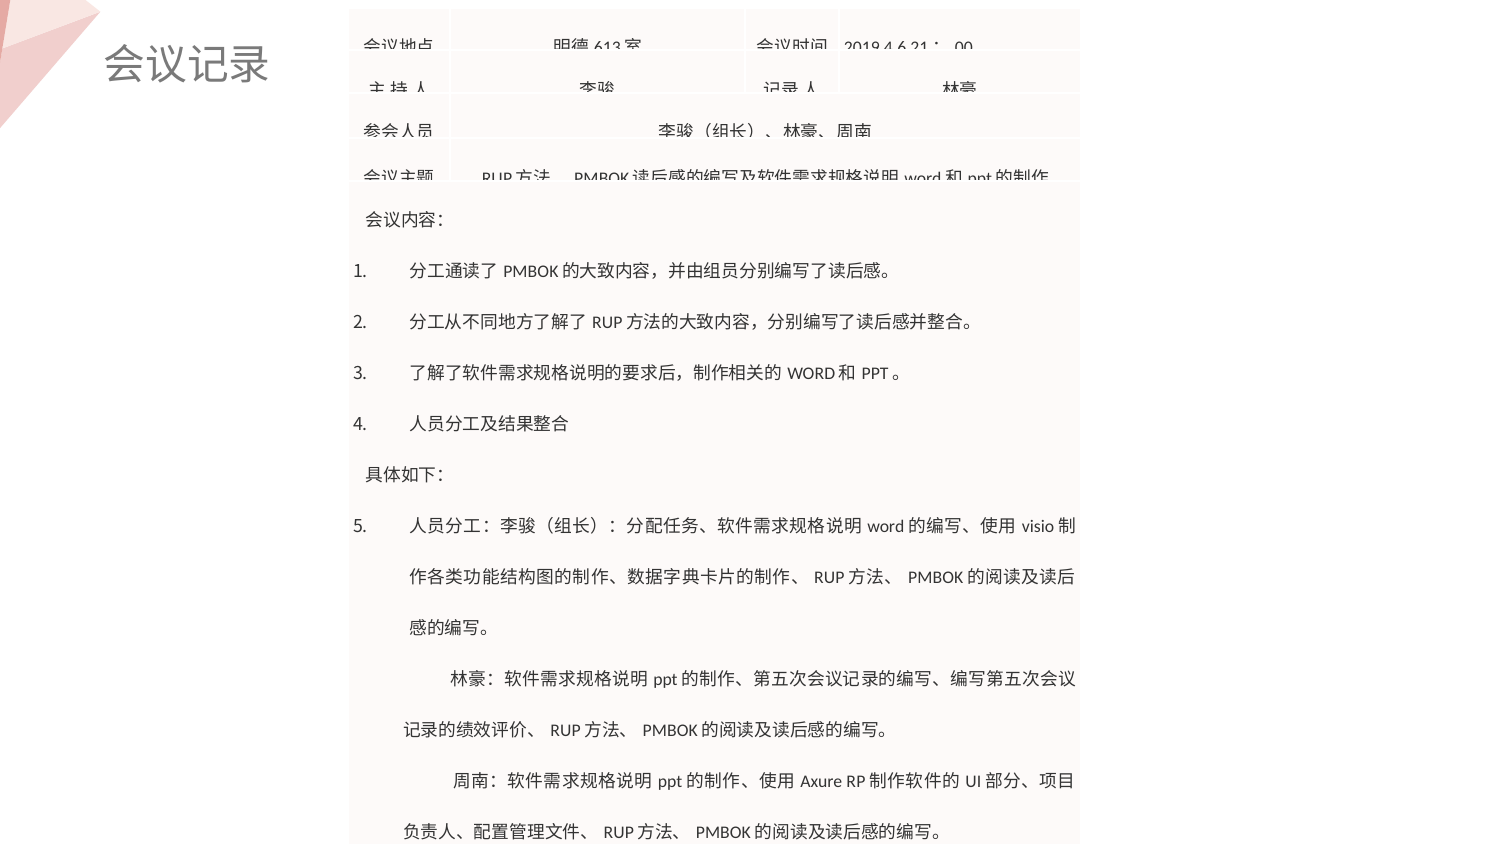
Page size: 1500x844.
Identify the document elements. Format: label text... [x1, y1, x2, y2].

table_header 明德613室 [451, 9, 744, 49]
table_cell 林豪 [840, 51, 1080, 92]
table_header 会议地点 [349, 9, 449, 49]
table_cell 记录 人 [746, 51, 838, 92]
table_cell 会议内容： 分工通读了PMBOK的大致内容，并由组员分别编写了读后感。 分工从不同地方了解了RUP方法的大致内容，分别编写了读后感并整合。 了解了软件需求规格说明的要求后，制作相关的WORD和PPT。 人员分工及结果整合 具体如下： 人员分工：李骏（组长）：分配任务、软件需求规格说明word的编写、使用visio制作各类功能结构图的制作、数据字典卡片的制作、RUP方法、PMBOK的阅读及读后感的编写。 林豪：软件需求规格说明ppt的制作、第五次会议记录的编写、编写第五次会议记录的绩效评价、RUP方法、PMBOK的阅读及读后感的编写。 周南：软件需求规格说明ppt的制作、使用Axure RP制作软件的UI部分、项目负责人、配置管理文件、RUP方法、PMBOK的阅读及读后感的编写。 近期安排： 4.7汇总结果，由李骏整合并发送到杨老师的邮箱。 4.14会继续开会并分配作业。 [349, 182, 1080, 844]
table_cell RUP方法、PMBOK读后感的编写及软件需求规格说明word和ppt的制作 [451, 139, 1080, 180]
table_header 会议时间 [746, 9, 838, 49]
table_cell 会议主题 [349, 139, 449, 180]
table_header 2019 4.6 21：00 [840, 9, 1080, 49]
table_cell 主 持 人 [349, 51, 449, 92]
table_cell 李骏 [451, 51, 744, 92]
text_box 会议记录 [104, 30, 286, 95]
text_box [0, 0, 101, 131]
table_cell 参会人员 [349, 94, 449, 137]
table_cell 李骏（组长）、林豪、周南 [451, 94, 1080, 137]
